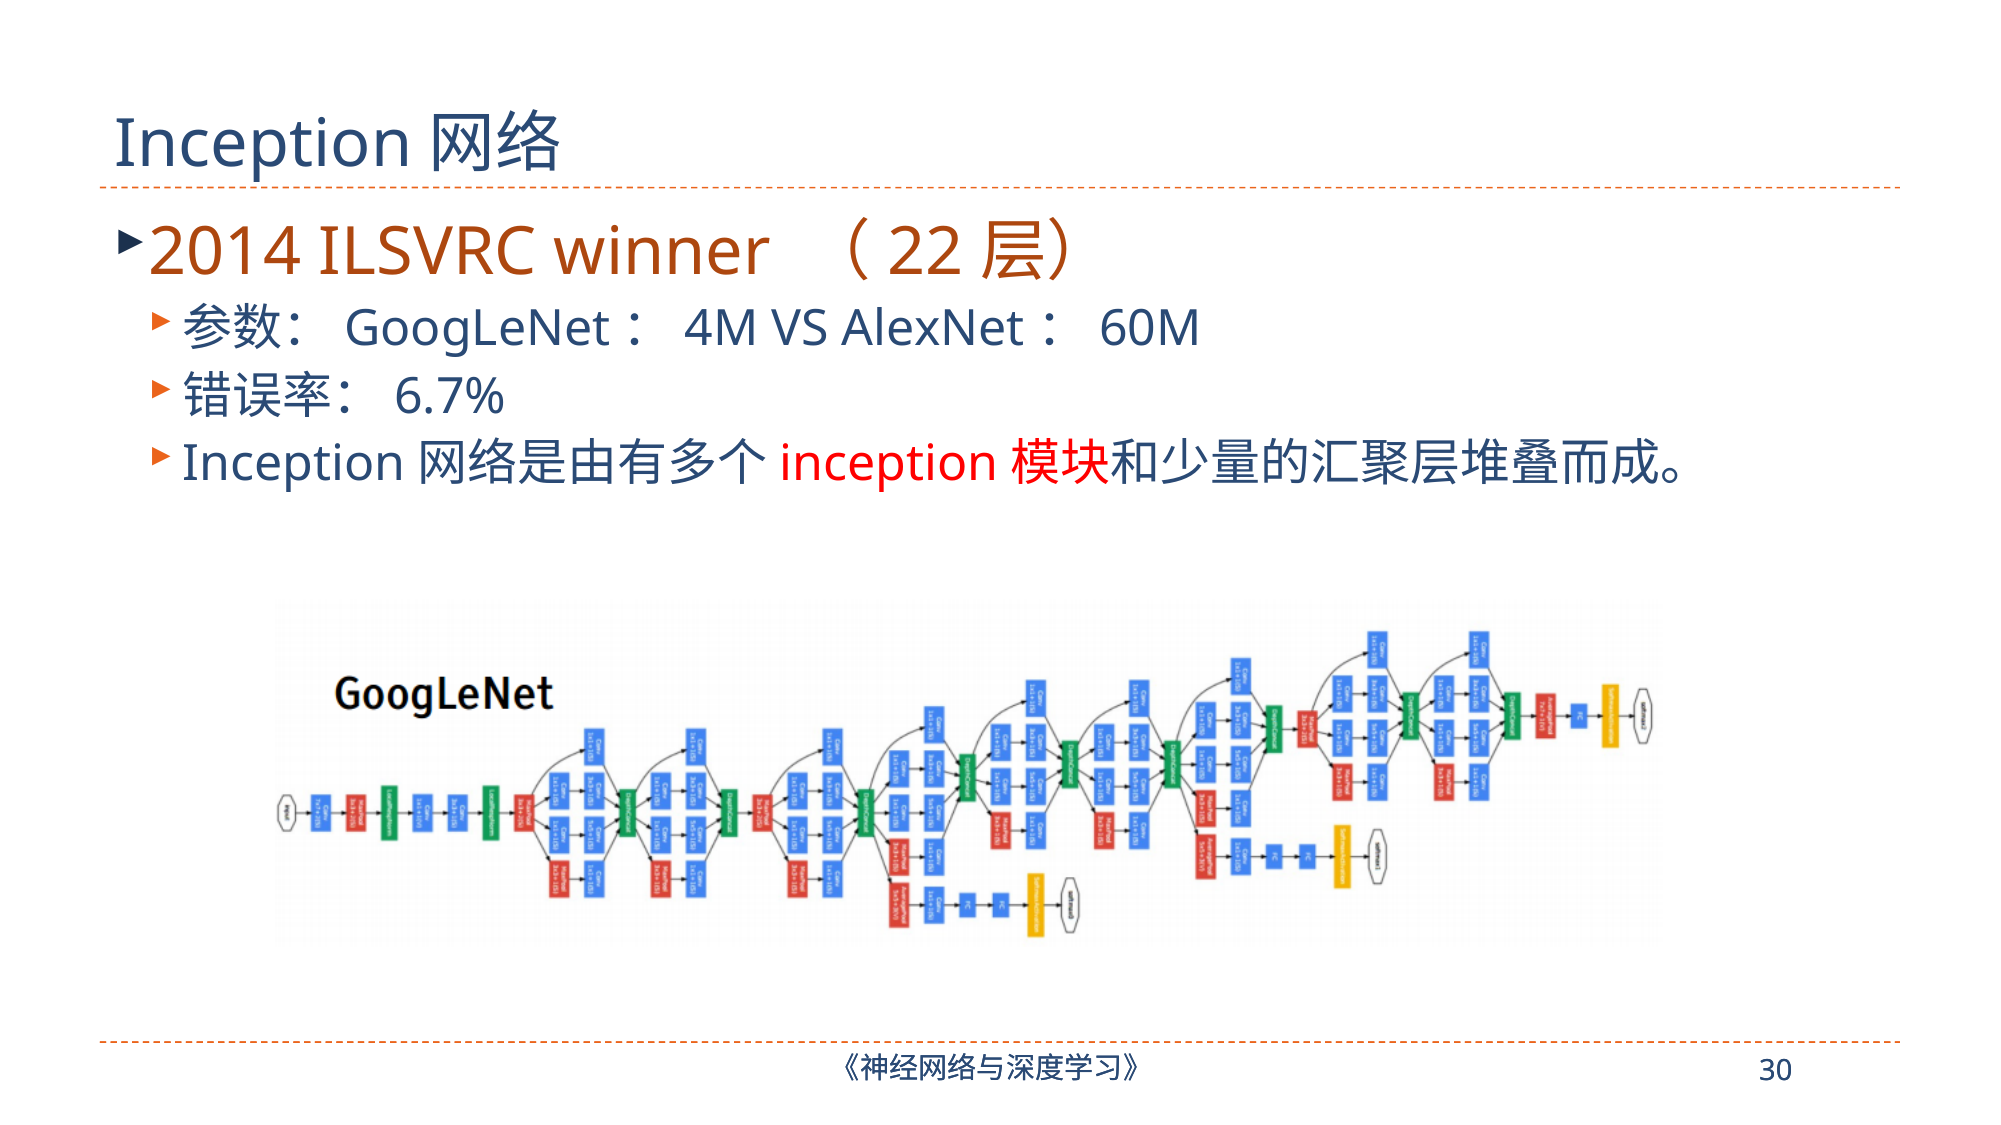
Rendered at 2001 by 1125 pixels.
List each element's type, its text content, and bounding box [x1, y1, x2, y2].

list 2014 ILSVRC winner （22层） 参数：GoogLeNet：4M VS AlexNet：60M 错误率：6.7% Inception网络是由有多个inception模块和少量的汇聚层堆叠而成。 [99, 200, 1900, 1010]
picture [274, 574, 1663, 979]
title Inception网络 [99, 24, 1900, 188]
